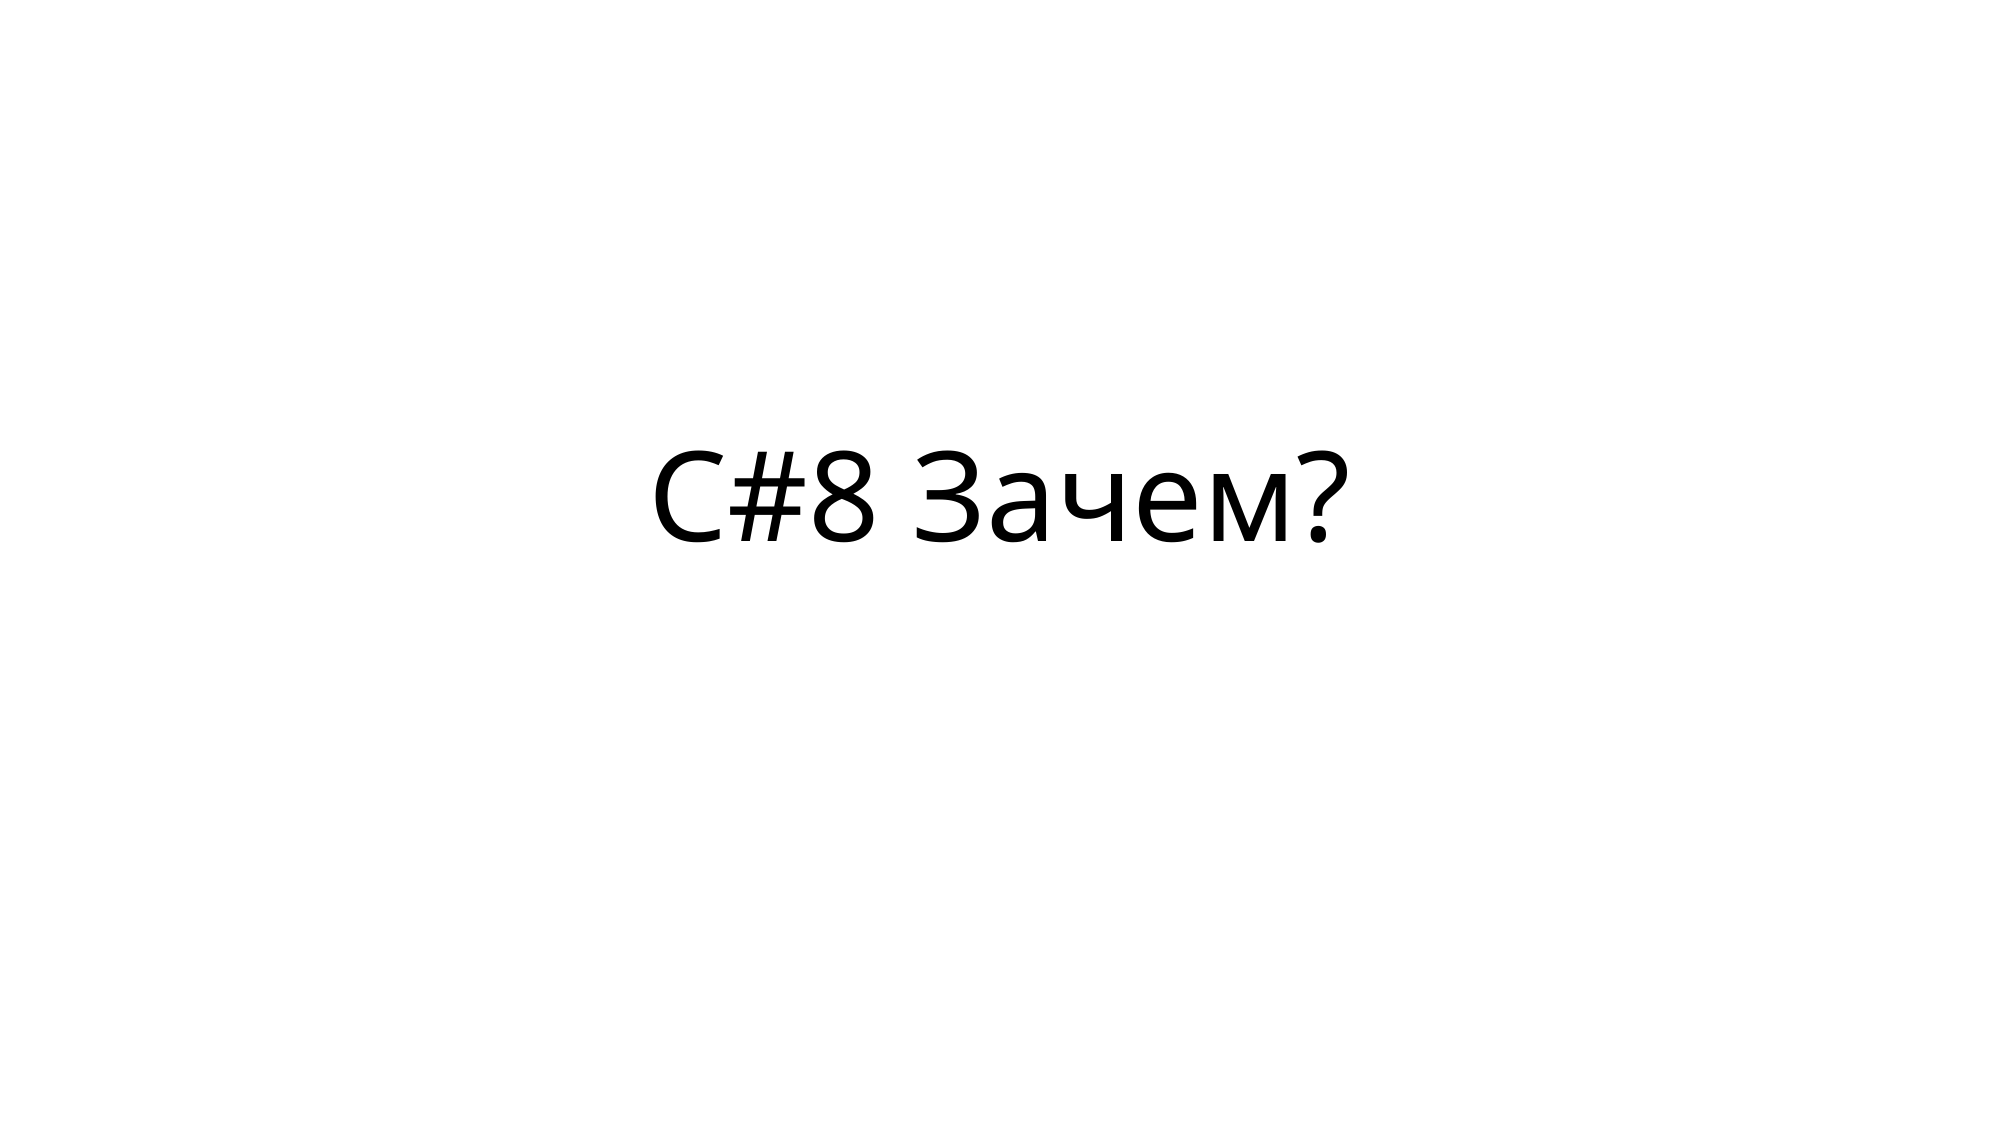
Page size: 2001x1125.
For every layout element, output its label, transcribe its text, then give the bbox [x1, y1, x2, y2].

title C#8 Зачем? [249, 184, 1750, 576]
